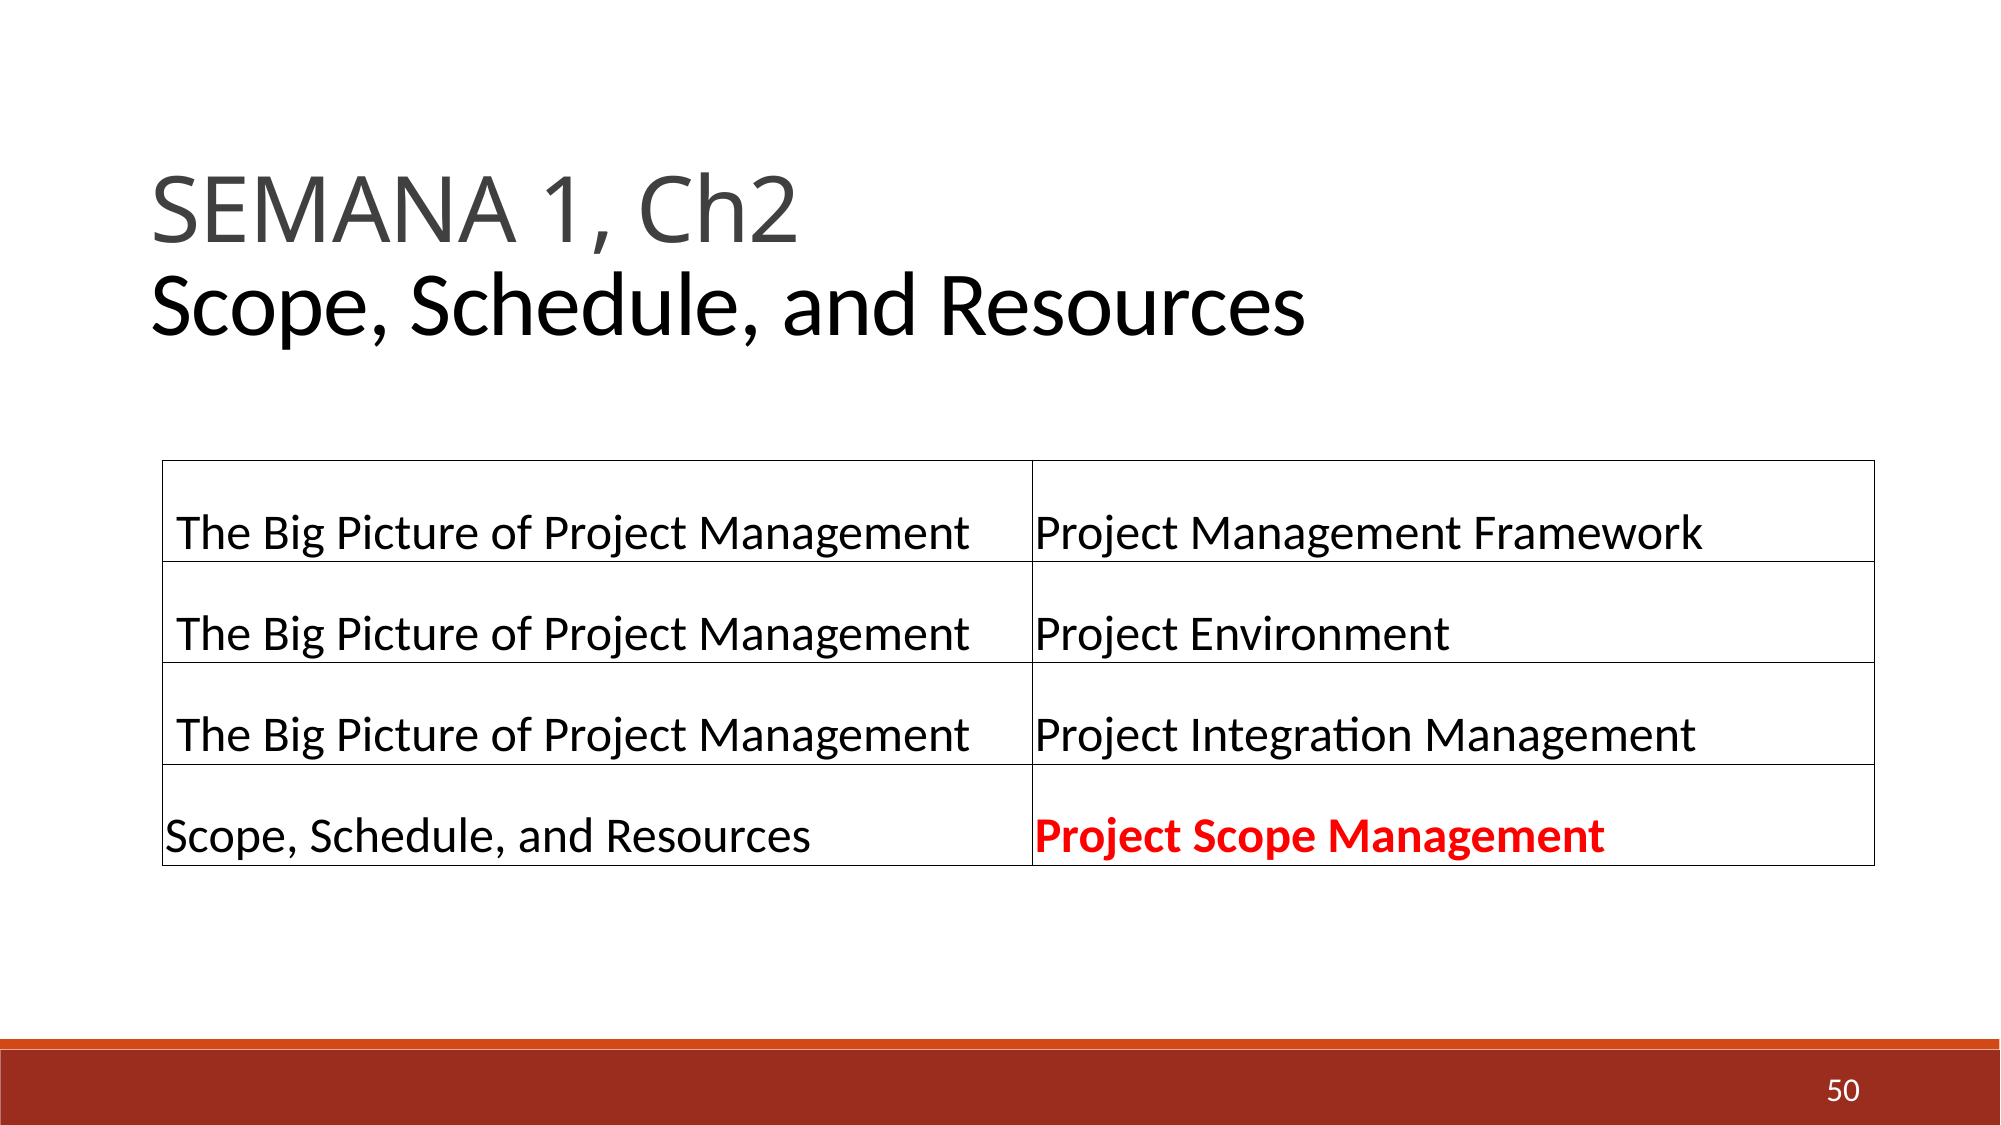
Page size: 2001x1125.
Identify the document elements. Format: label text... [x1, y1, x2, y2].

table_cell Scope, Schedule, and Resources [163, 765, 1032, 865]
table_header The Big Picture of Project Management [163, 461, 1032, 561]
text_box SEMANA 1, Ch2 Scope, Schedule, and Resources [136, 87, 1830, 393]
table_header Project Management Framework [1033, 461, 1874, 561]
table_cell The Big Picture of Project Management [163, 562, 1032, 662]
table_cell Project Integration Management [1033, 663, 1874, 764]
table_cell Project Scope Management [1033, 765, 1874, 865]
table_cell The Big Picture of Project Management [163, 663, 1032, 764]
table_cell Project Environment [1033, 562, 1874, 662]
slide_number 50 [126, 1061, 1875, 1115]
